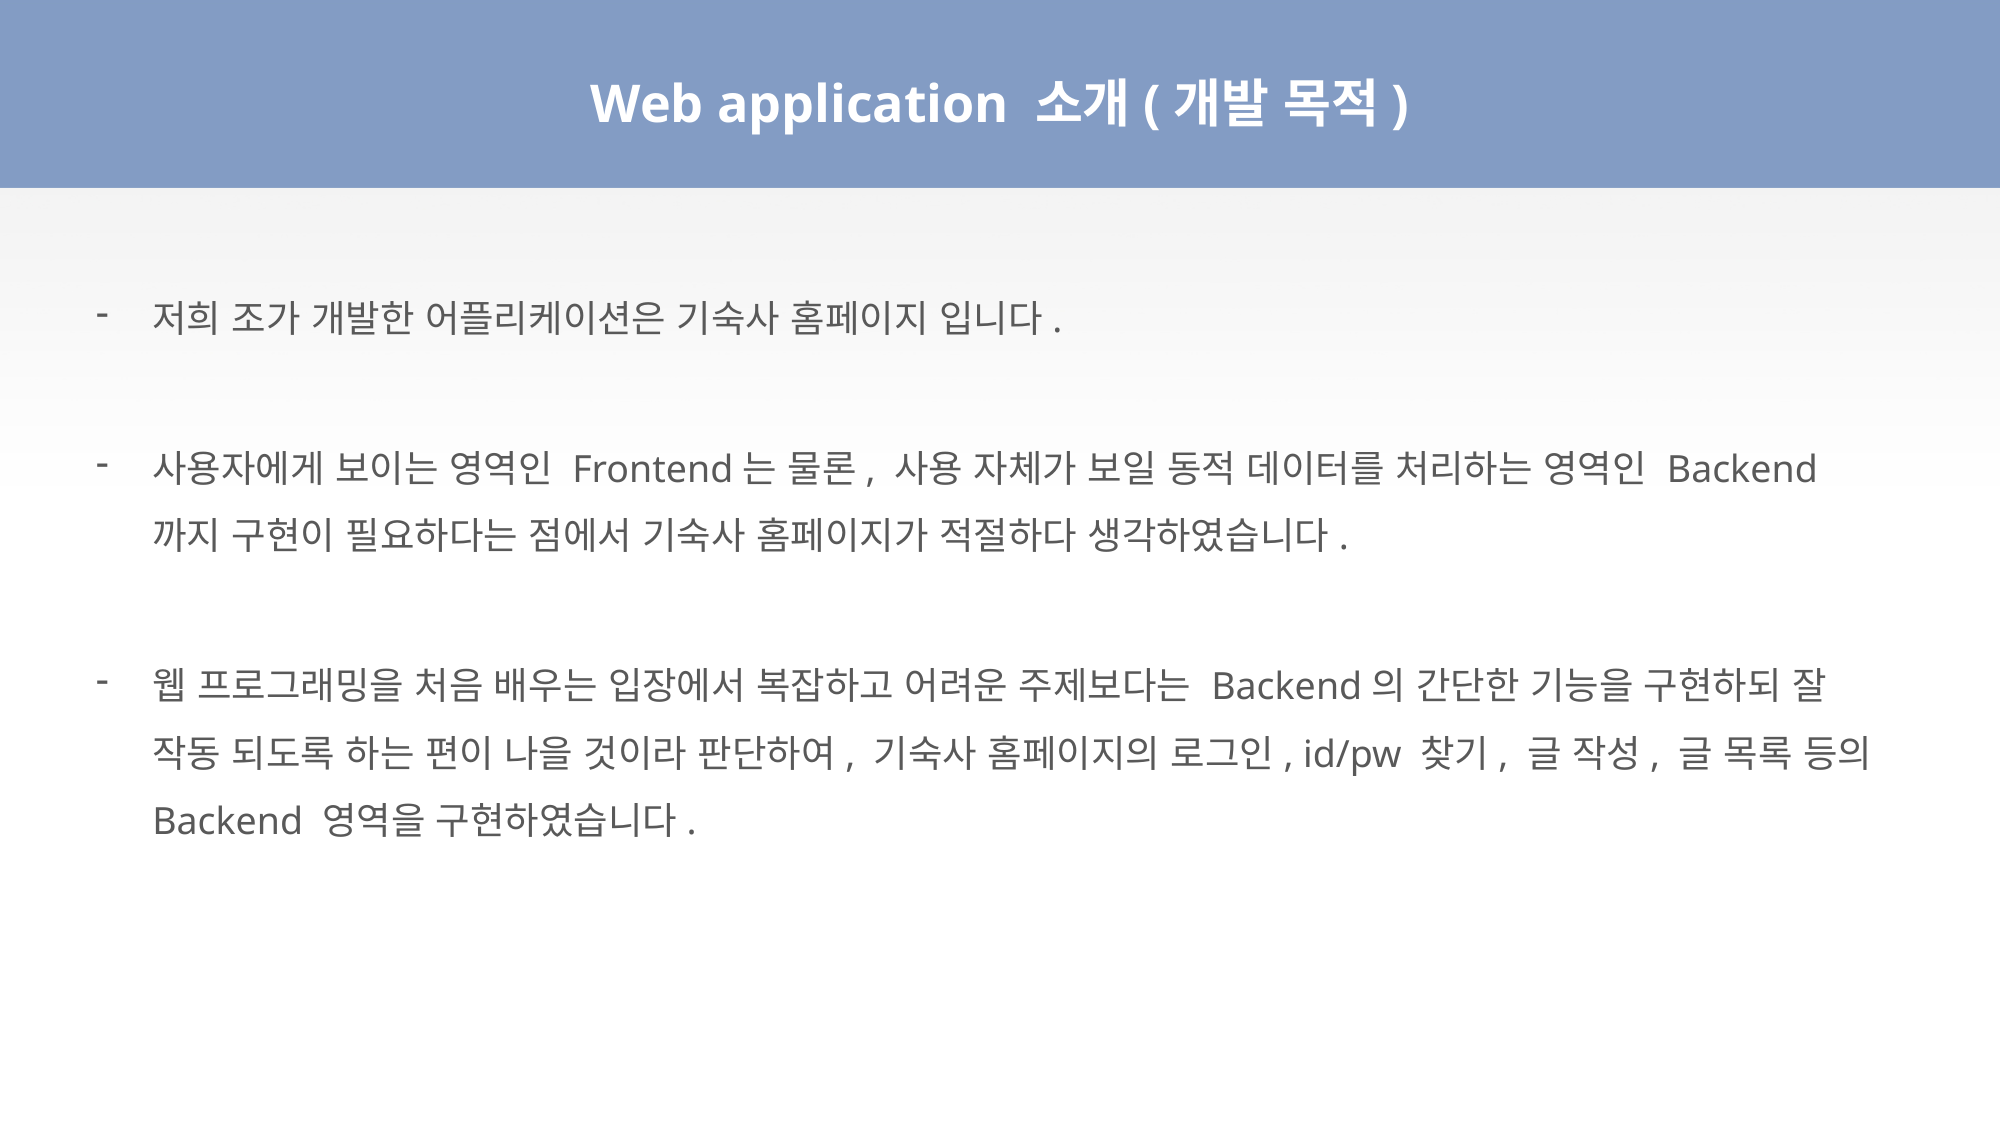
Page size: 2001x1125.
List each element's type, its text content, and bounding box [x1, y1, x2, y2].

picture [0, 0, 2000, 1125]
title Web application 소개(개발 목적) [162, 36, 1838, 168]
list 저희 조가 개발한 어플리케이션은 기숙사 홈페이지 입니다. 사용자에게 보이는 영역인 Frontend는 물론, 사용 자체가 보일 동적 데이터를 처리하는 영역인 Backend 까지 구현이 필요하다는 점에서 기숙사 홈페이지가 적절하다 생각하였습니다. 웹 프로그래밍을 처음 배우는 입장에서 복잡하고 어려운 주제보다는 Backend의 간단한 기능을 구현하되 잘 작동 되도록 하는 편이 나을 것이라 판단하여, 기숙사 홈페이지의 로그인, id/pw 찾기, 글 작성, 글 목록 등의 Backend 영역을 구현하였습니다. [81, 265, 1919, 1066]
